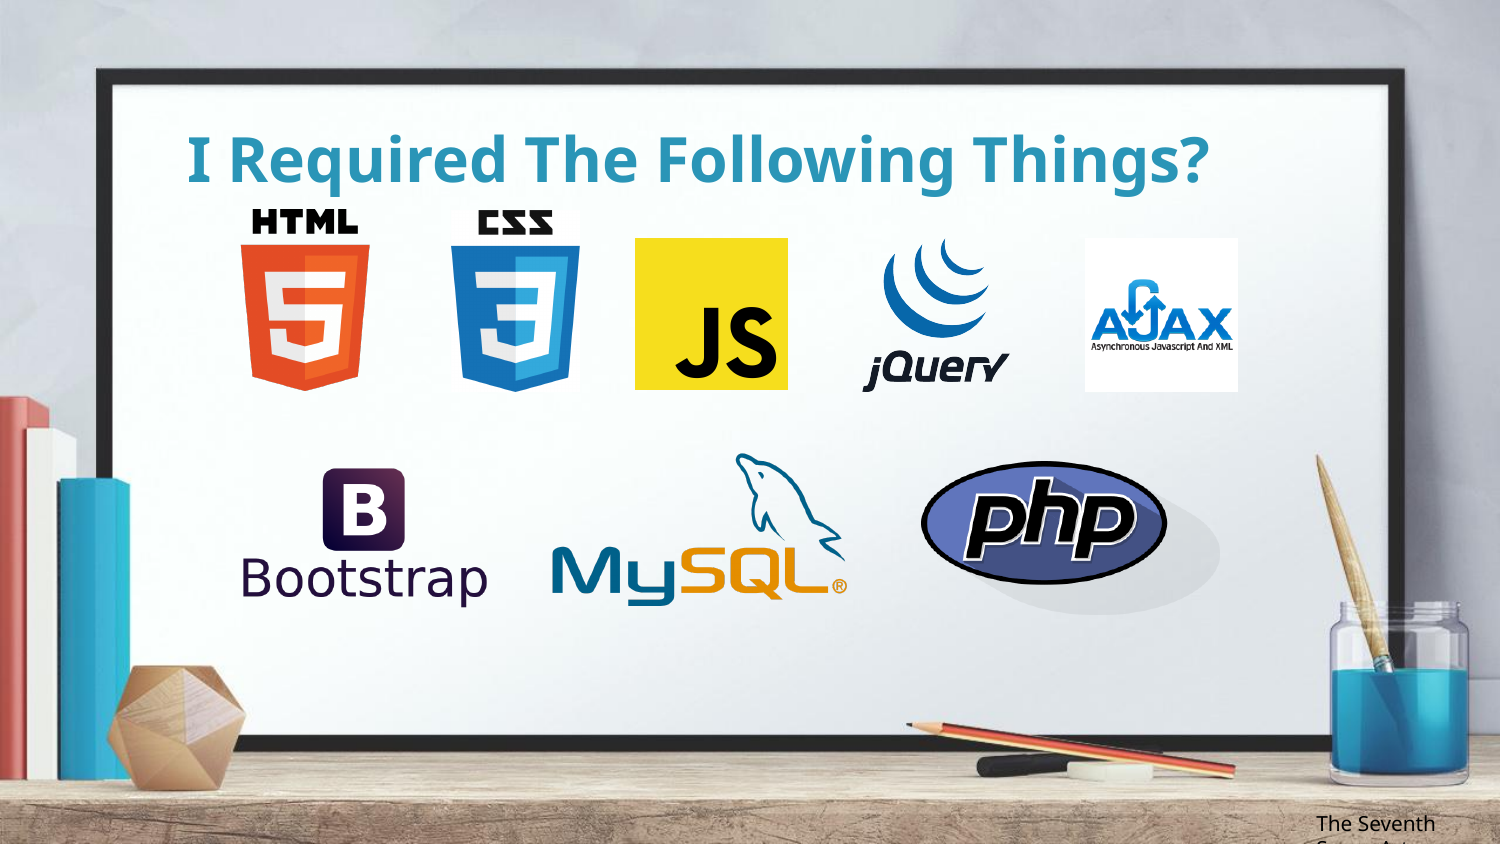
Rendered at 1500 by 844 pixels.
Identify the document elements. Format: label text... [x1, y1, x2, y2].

text_box The Seventh Sense Art [1301, 803, 1491, 844]
title I Required The Following Things? [172, 105, 1324, 229]
picture [0, 0, 1500, 844]
